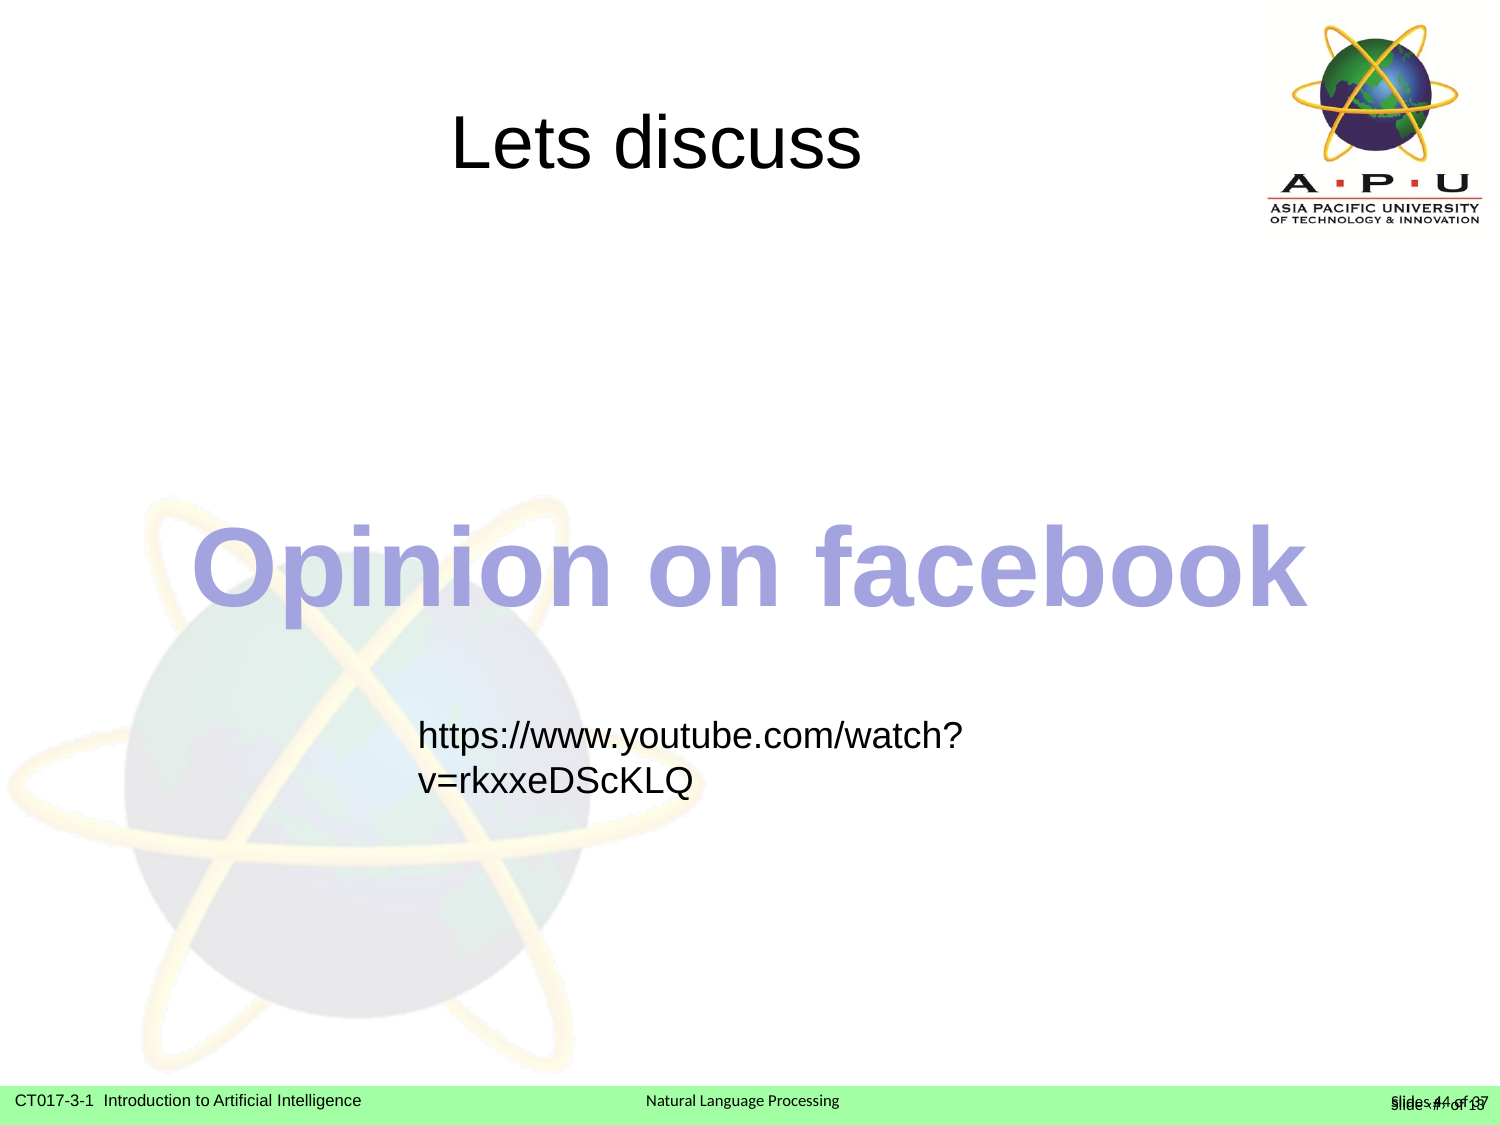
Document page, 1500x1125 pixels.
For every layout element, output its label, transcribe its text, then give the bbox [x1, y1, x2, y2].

footer Slide ‹#› of 13 [1025, 1086, 1500, 1125]
text_box https://www.youtube.com/watch?v=rkxxeDScKLQ [403, 703, 1153, 808]
text_box Opinion on facebook [175, 486, 1325, 637]
picture [1251, 0, 1500, 249]
title Lets discuss [79, 45, 1235, 233]
